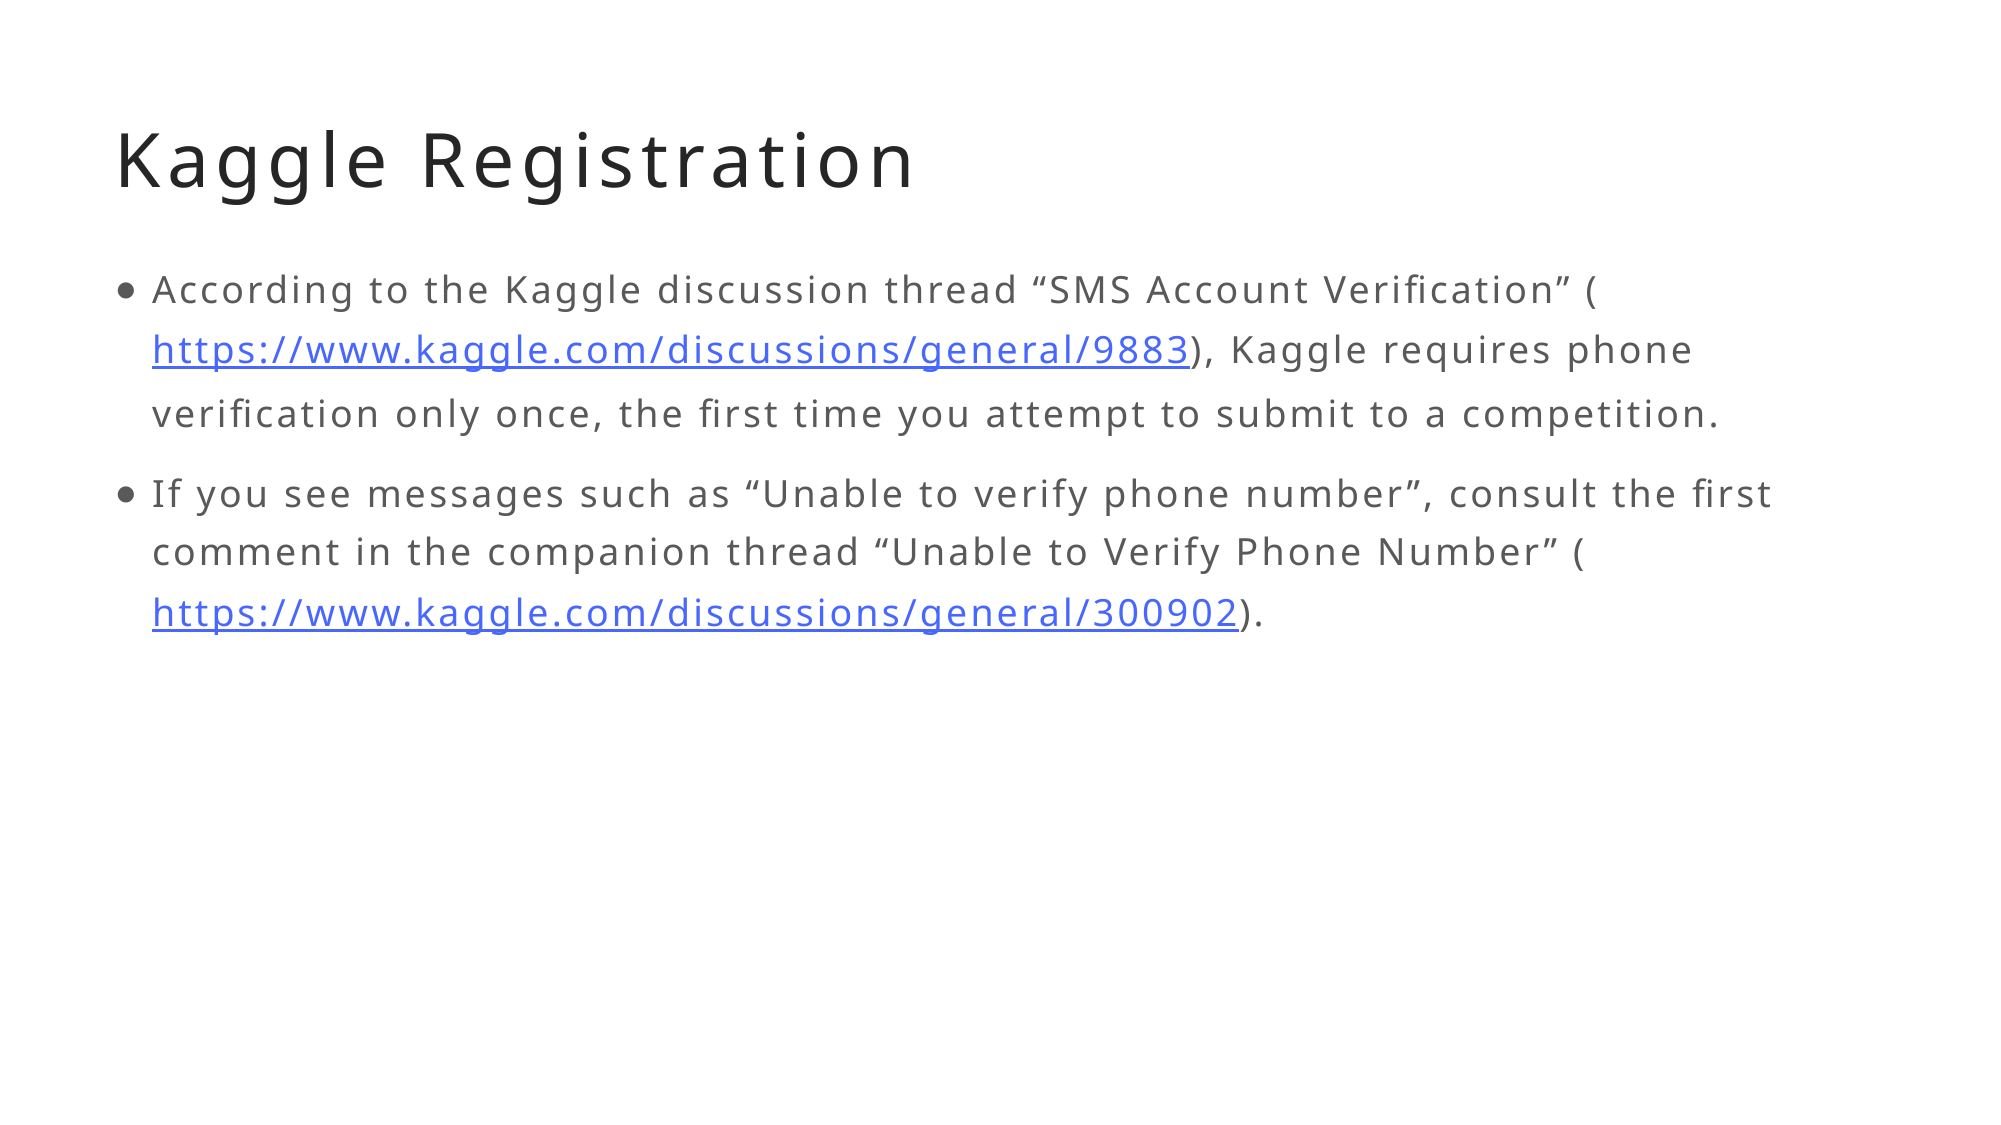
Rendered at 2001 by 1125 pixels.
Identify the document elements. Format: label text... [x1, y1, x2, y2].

title Kaggle Registration [99, 99, 1900, 216]
list According to the Kaggle discussion thread “SMS Account Verification” (https://www.kaggle.com/discussions/general/9883), Kaggle requires phone verification only once, the first time you attempt to submit to a competition. If you see messages such as “Unable to verify phone number”, consult the first comment in the companion thread “Unable to Verify Phone Number” (https://www.kaggle.com/discussions/general/300902). [99, 244, 1900, 886]
